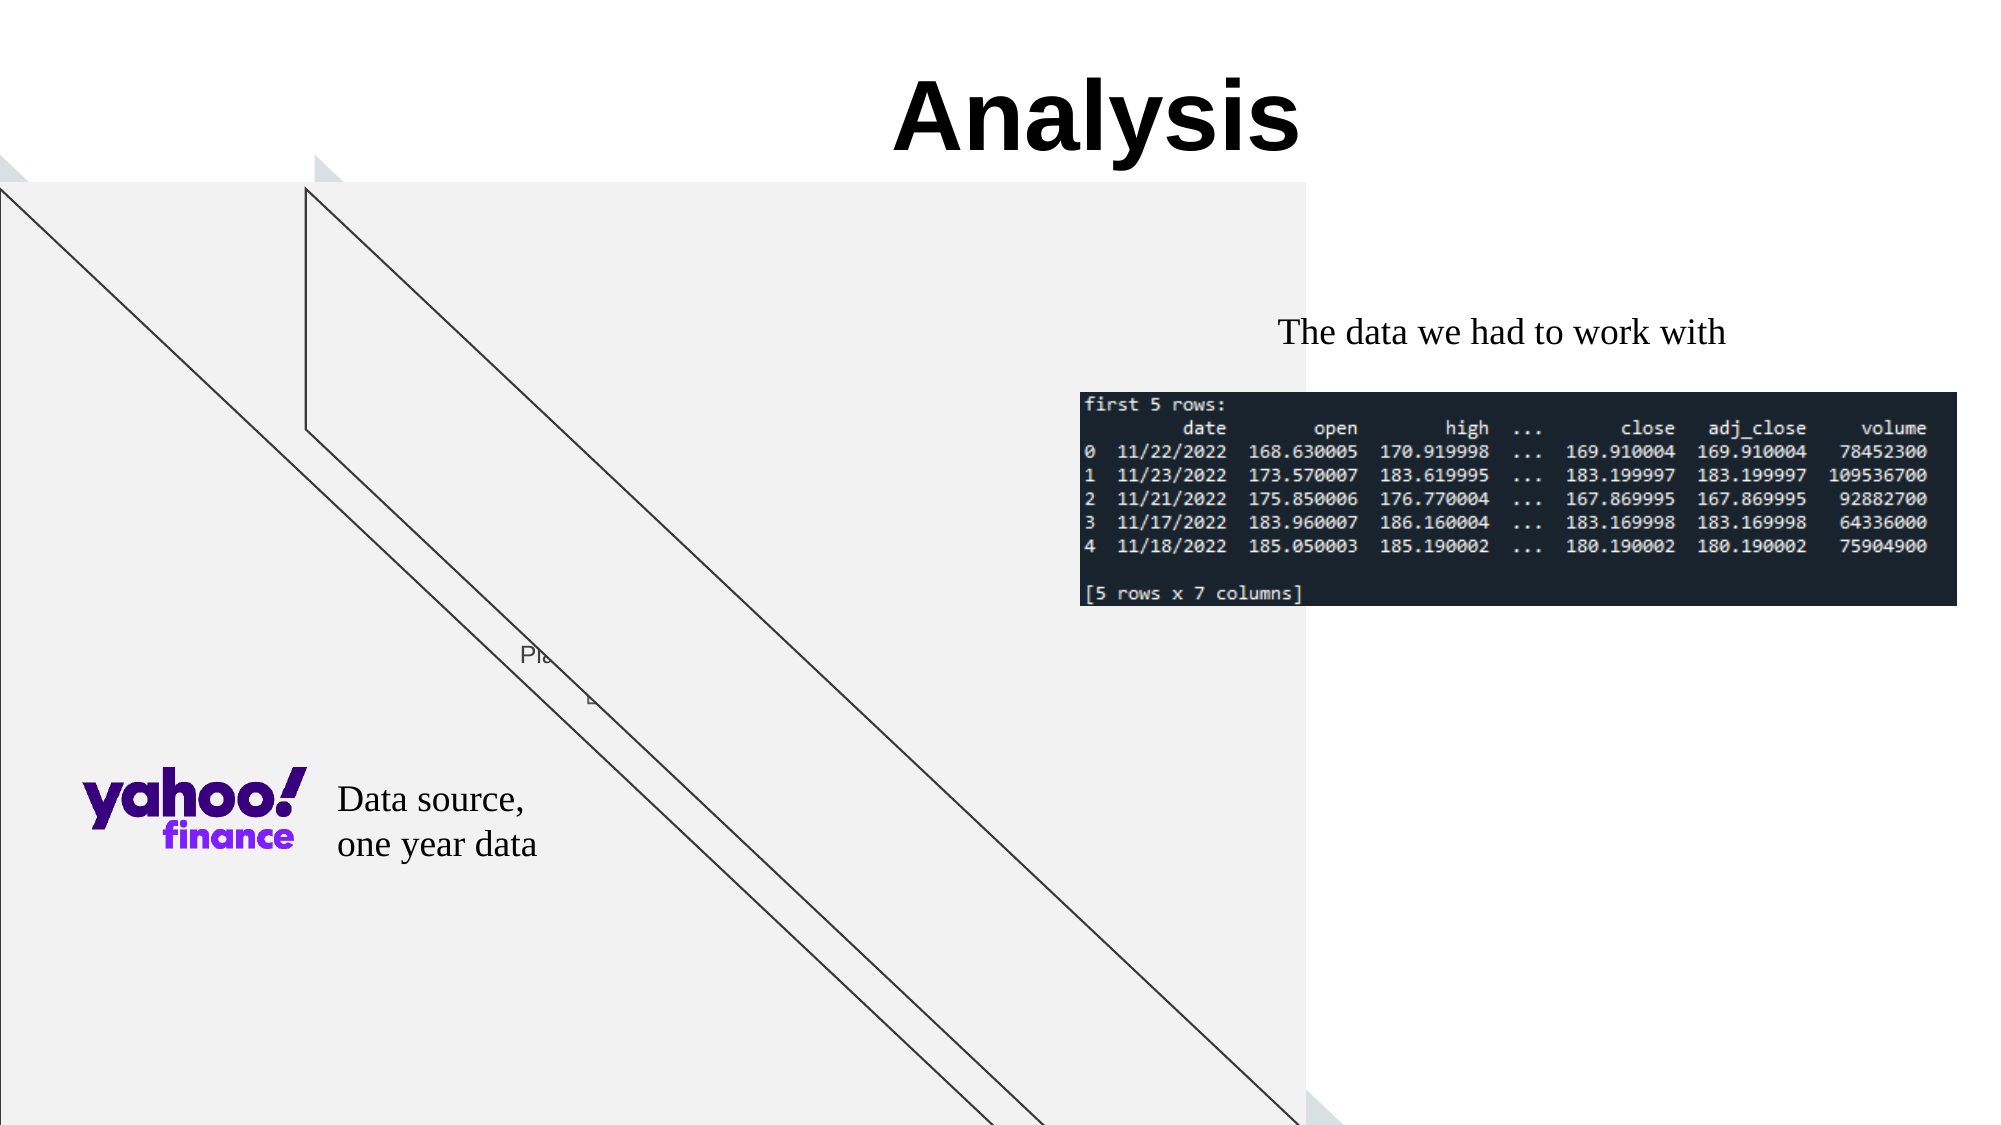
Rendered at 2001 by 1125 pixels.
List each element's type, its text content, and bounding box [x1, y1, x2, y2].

text_box Analysis [877, 42, 1735, 178]
text_box The data we had to work with [1306, 299, 1899, 359]
picture [0, 181, 1957, 1125]
